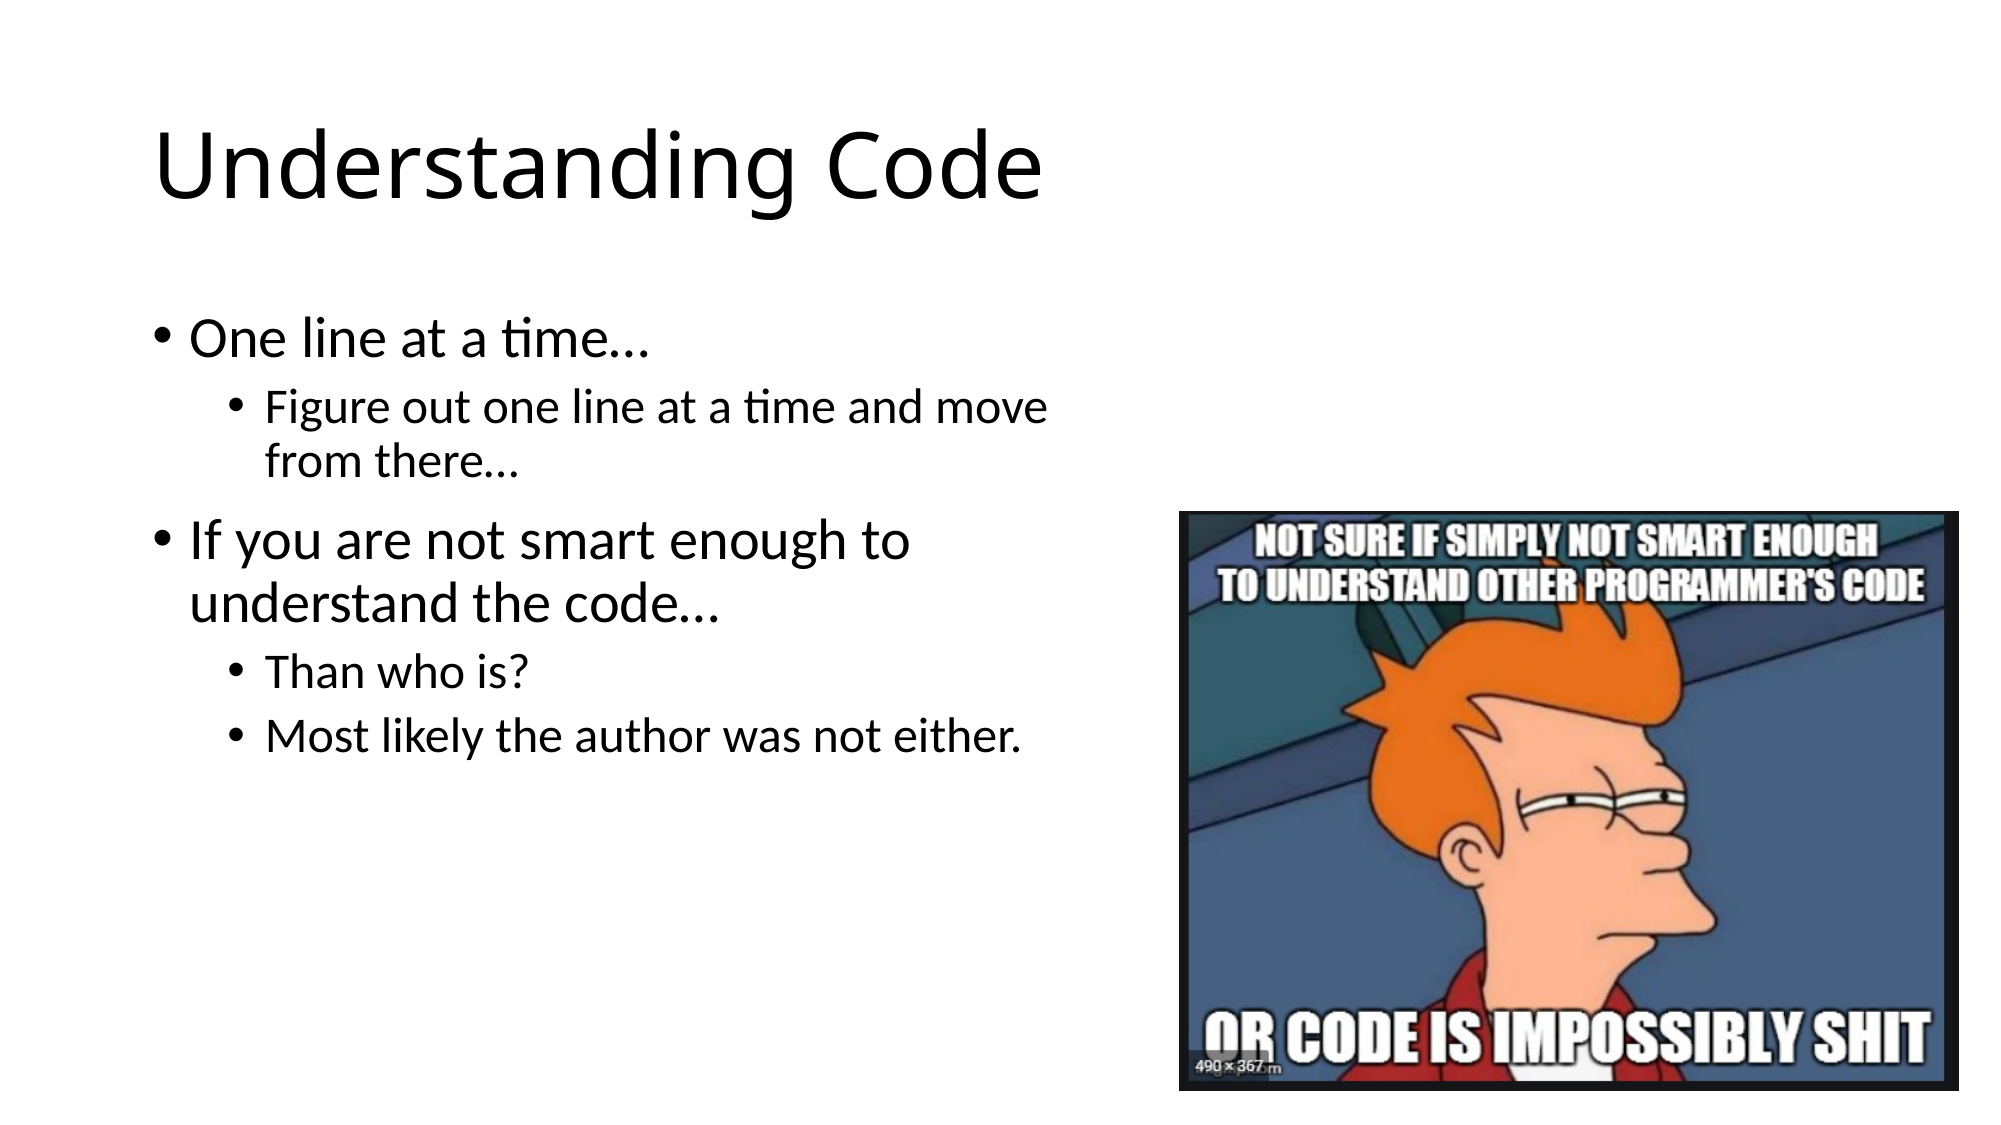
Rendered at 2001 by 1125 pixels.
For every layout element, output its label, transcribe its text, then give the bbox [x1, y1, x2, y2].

picture [1179, 511, 1959, 1091]
title Understanding Code [137, 59, 1863, 278]
list One line at a time… Figure out one line at a time and move from there… If you are not smart enough to understand the code… Than who is? Most likely the author was not either. [137, 299, 1083, 1014]
